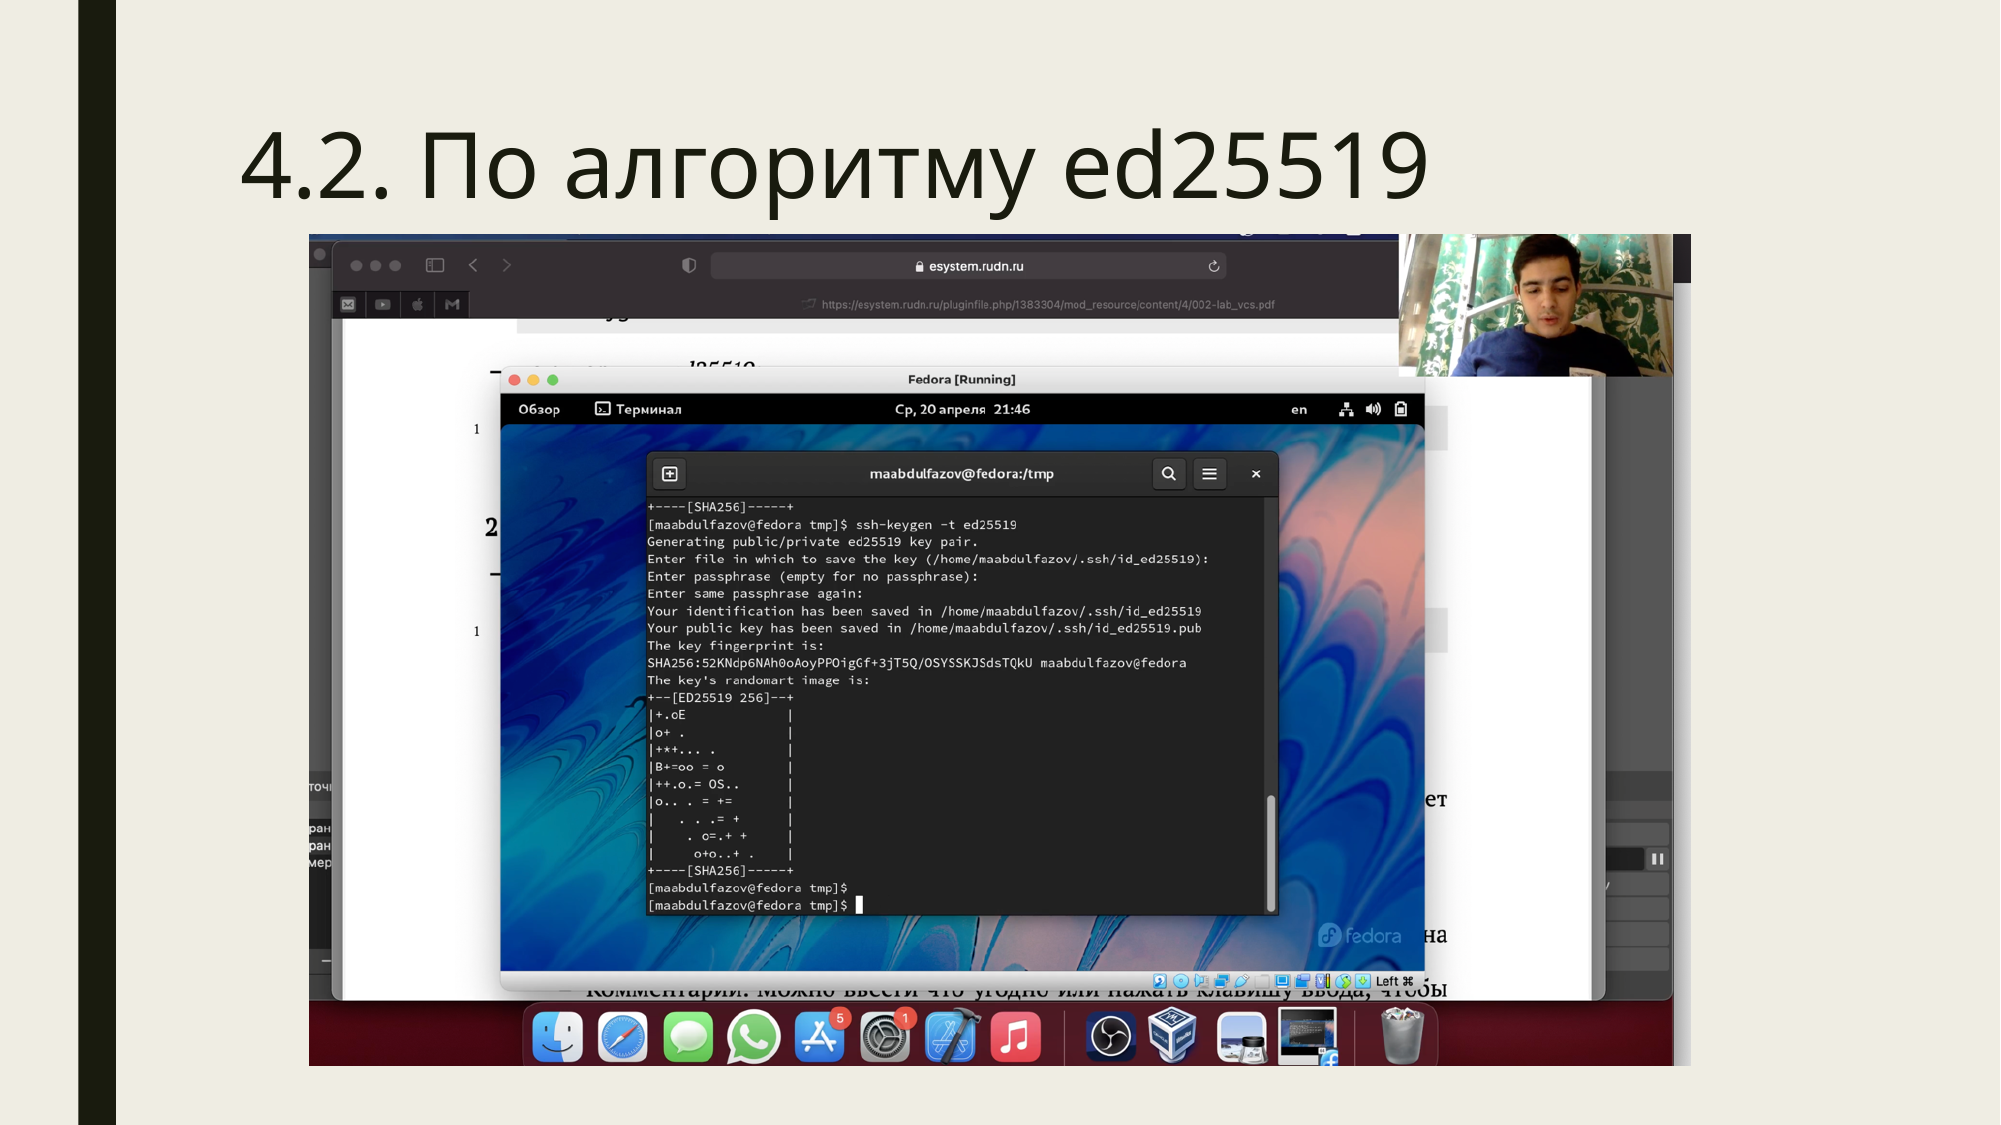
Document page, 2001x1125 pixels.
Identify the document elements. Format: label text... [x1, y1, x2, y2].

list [309, 234, 1691, 1066]
title 4.2. По алгоритму ed25519 [225, 112, 1800, 357]
